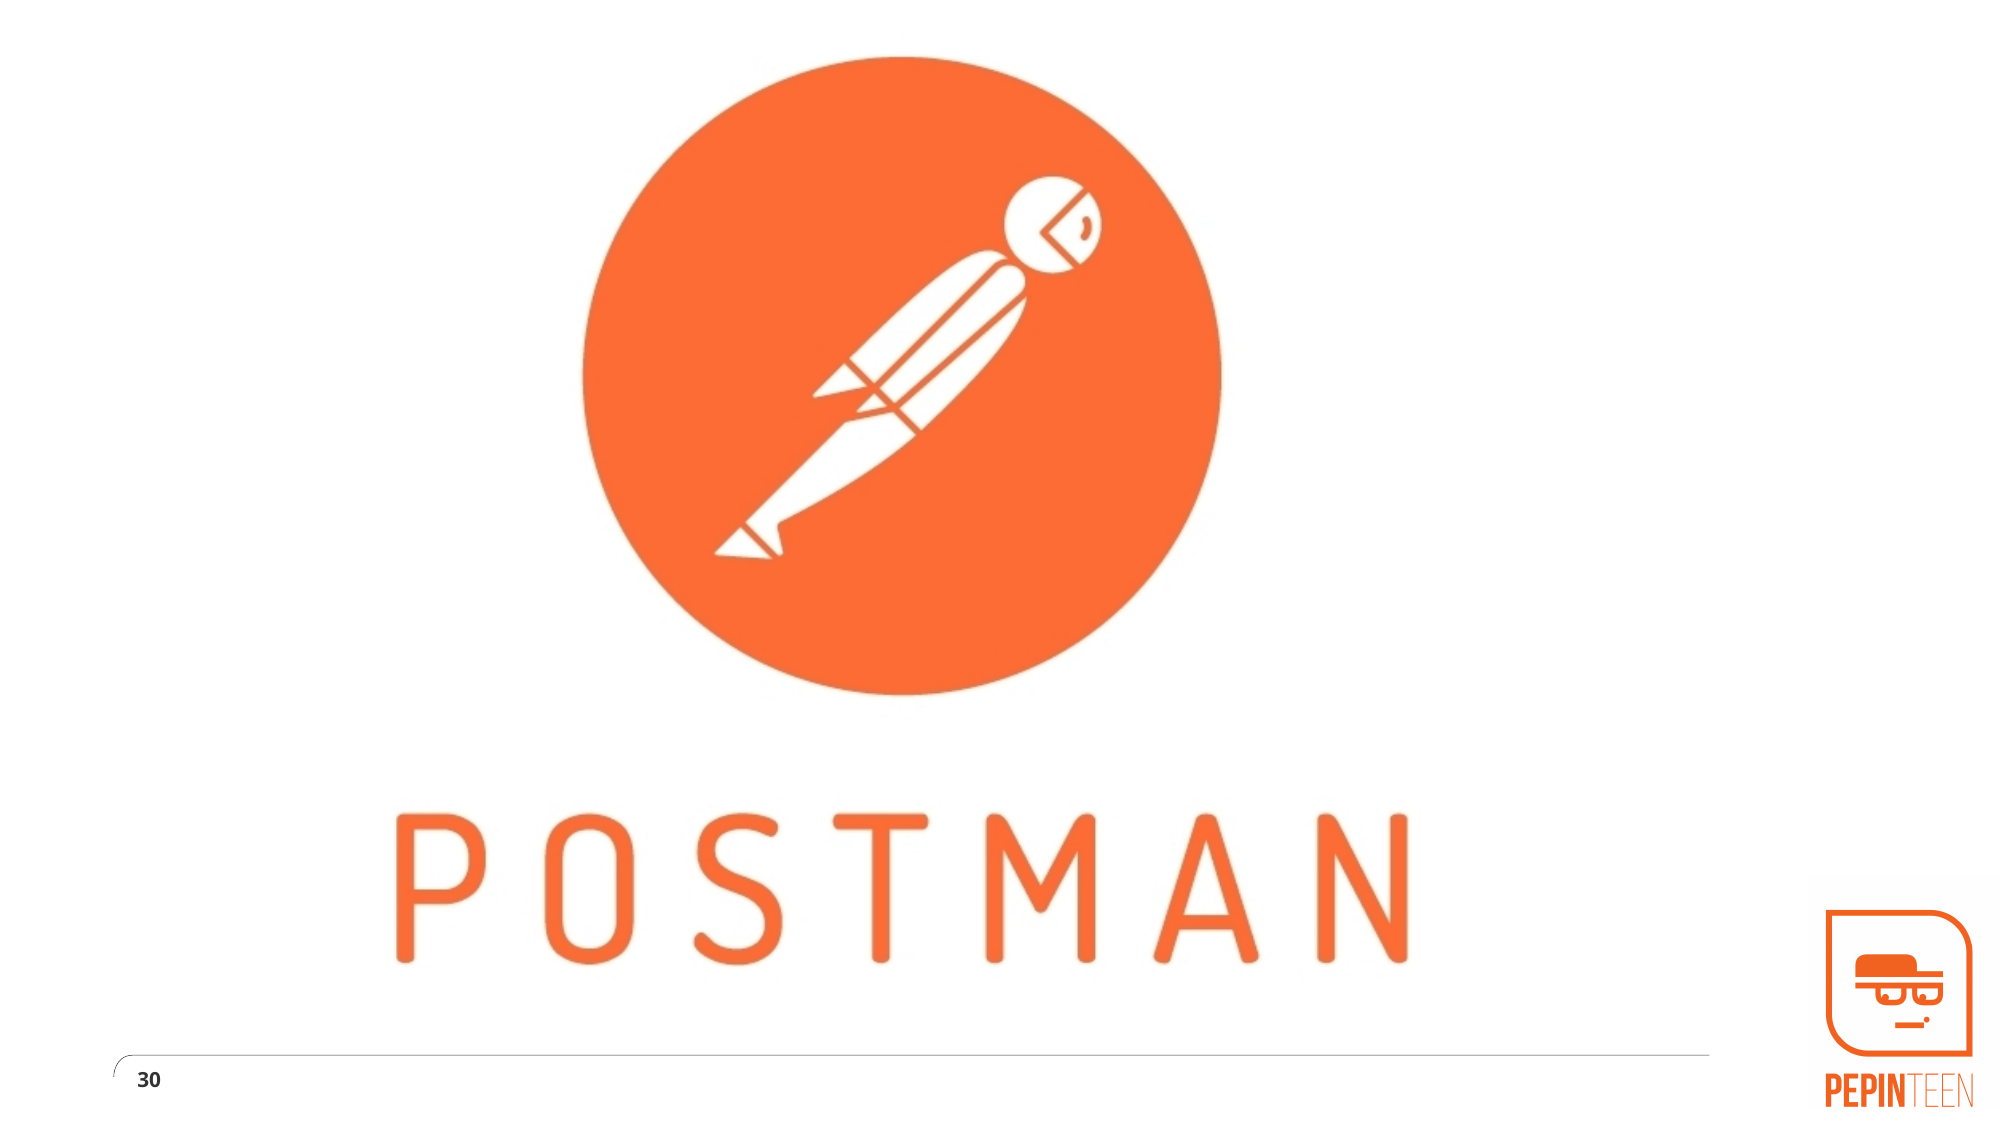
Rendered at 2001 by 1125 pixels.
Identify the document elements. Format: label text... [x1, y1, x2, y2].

picture [1808, 875, 2000, 1108]
picture [19, 11, 1789, 1011]
slide_number 30 [137, 1065, 219, 1097]
